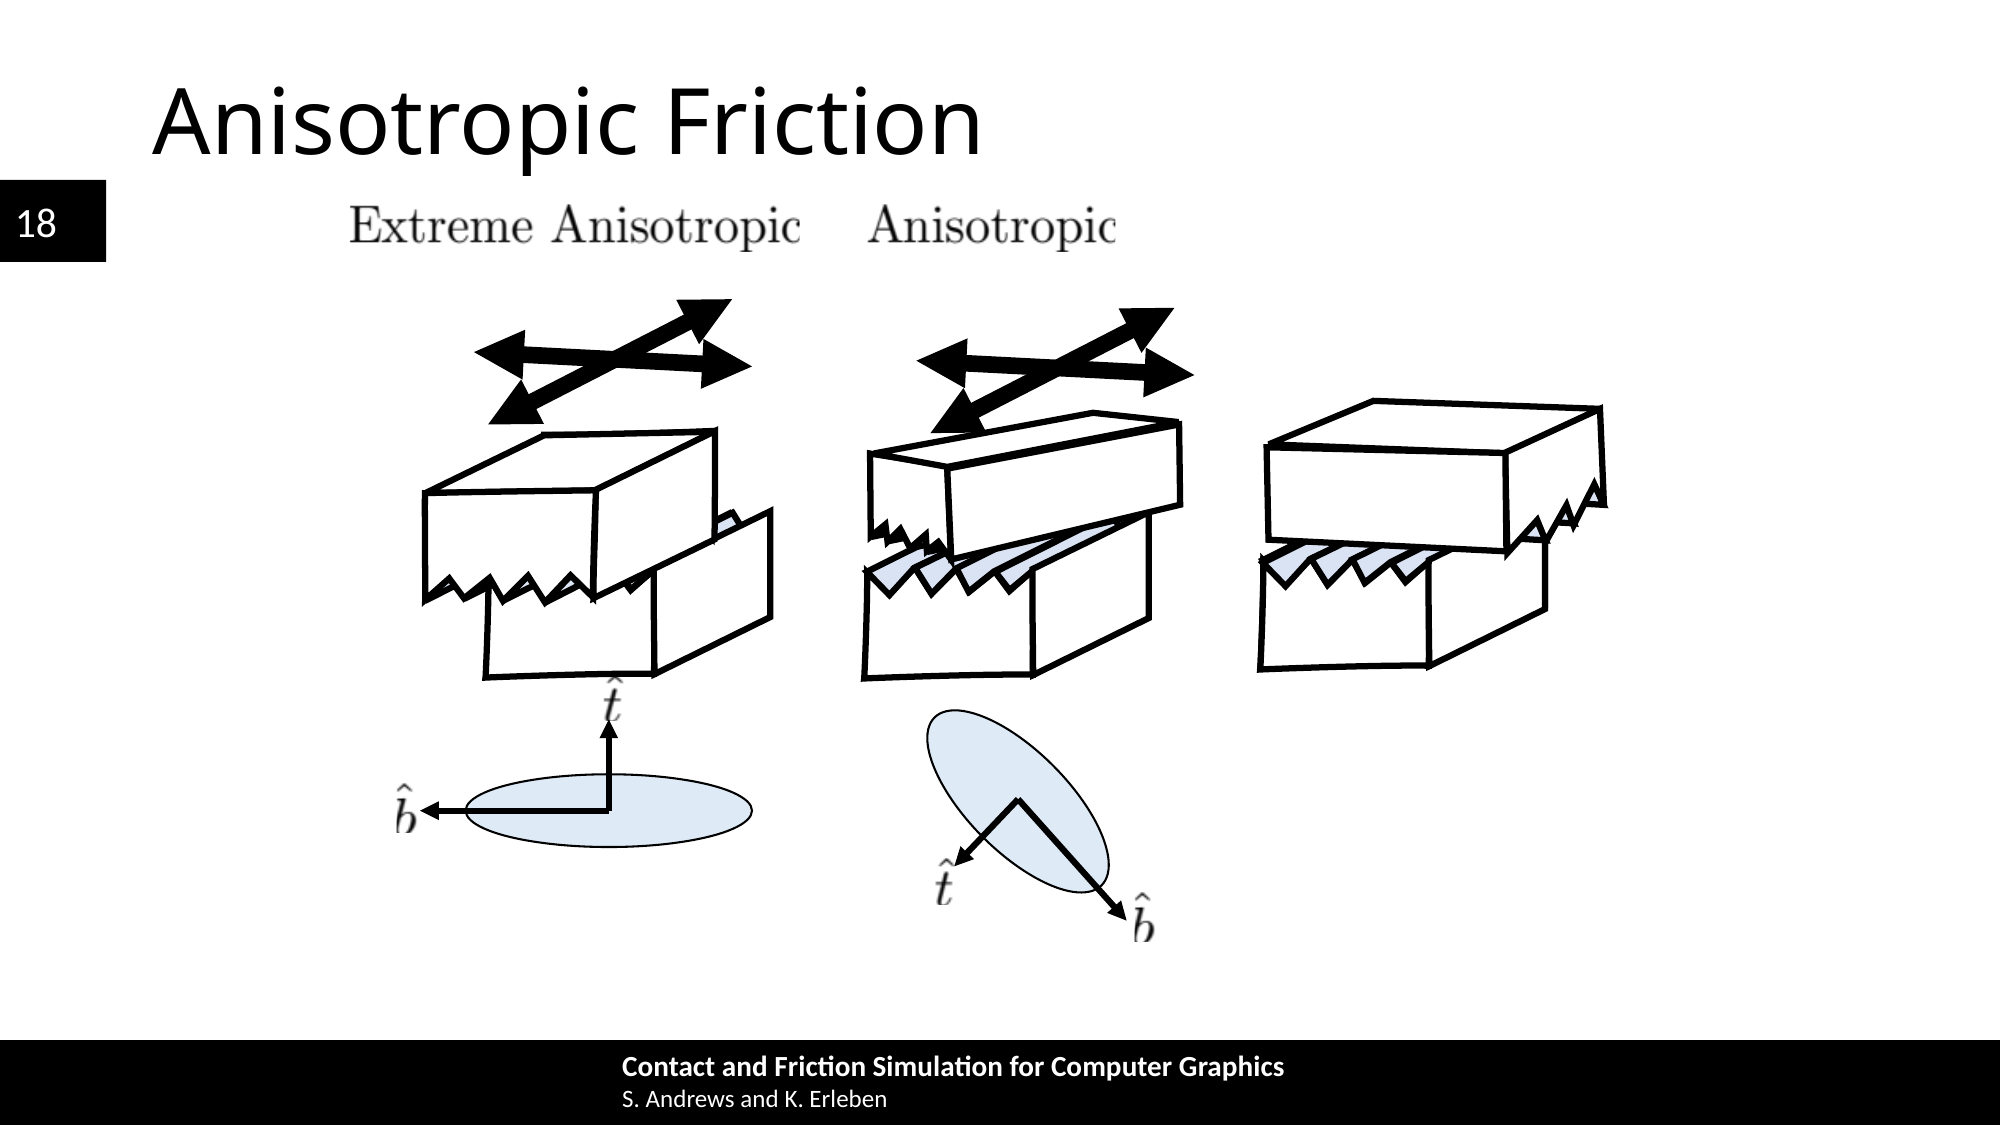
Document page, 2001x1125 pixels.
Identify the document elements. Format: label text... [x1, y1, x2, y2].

picture [867, 204, 1116, 252]
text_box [485, 509, 771, 678]
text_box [396, 675, 752, 848]
title Anisotropic Friction [137, 59, 1863, 190]
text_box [473, 299, 753, 425]
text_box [424, 430, 715, 604]
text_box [1260, 501, 1546, 670]
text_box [935, 689, 1156, 949]
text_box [870, 412, 1181, 560]
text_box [1266, 400, 1604, 553]
picture [349, 204, 800, 252]
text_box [864, 510, 1150, 679]
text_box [916, 307, 1195, 434]
